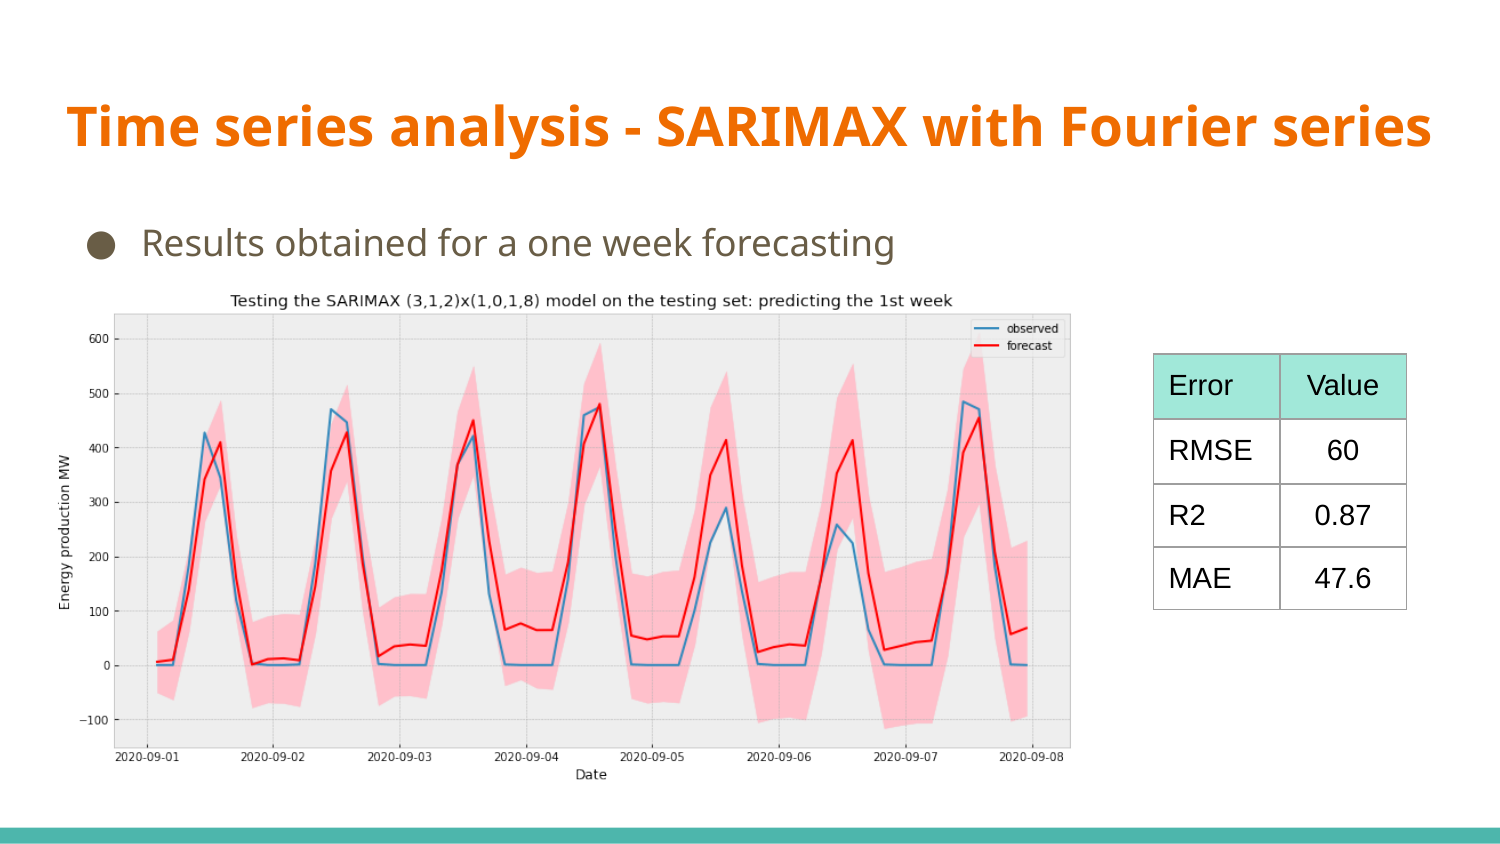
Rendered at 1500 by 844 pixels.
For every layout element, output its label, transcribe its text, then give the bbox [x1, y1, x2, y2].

title Time series analysis - SARIMAX with Fourier series [51, 72, 1449, 189]
table_cell 47.6 [1281, 548, 1406, 609]
picture [50, 286, 1078, 792]
table_header Error [1154, 355, 1279, 418]
table_cell 0.87 [1281, 485, 1406, 546]
table_cell 60 [1281, 420, 1406, 483]
table_header Value [1281, 355, 1406, 418]
table_cell R2 [1154, 485, 1279, 546]
list Results obtained for a one week forecasting [51, 203, 1449, 746]
table_cell MAE [1154, 548, 1279, 609]
table_cell RMSE [1154, 420, 1279, 483]
